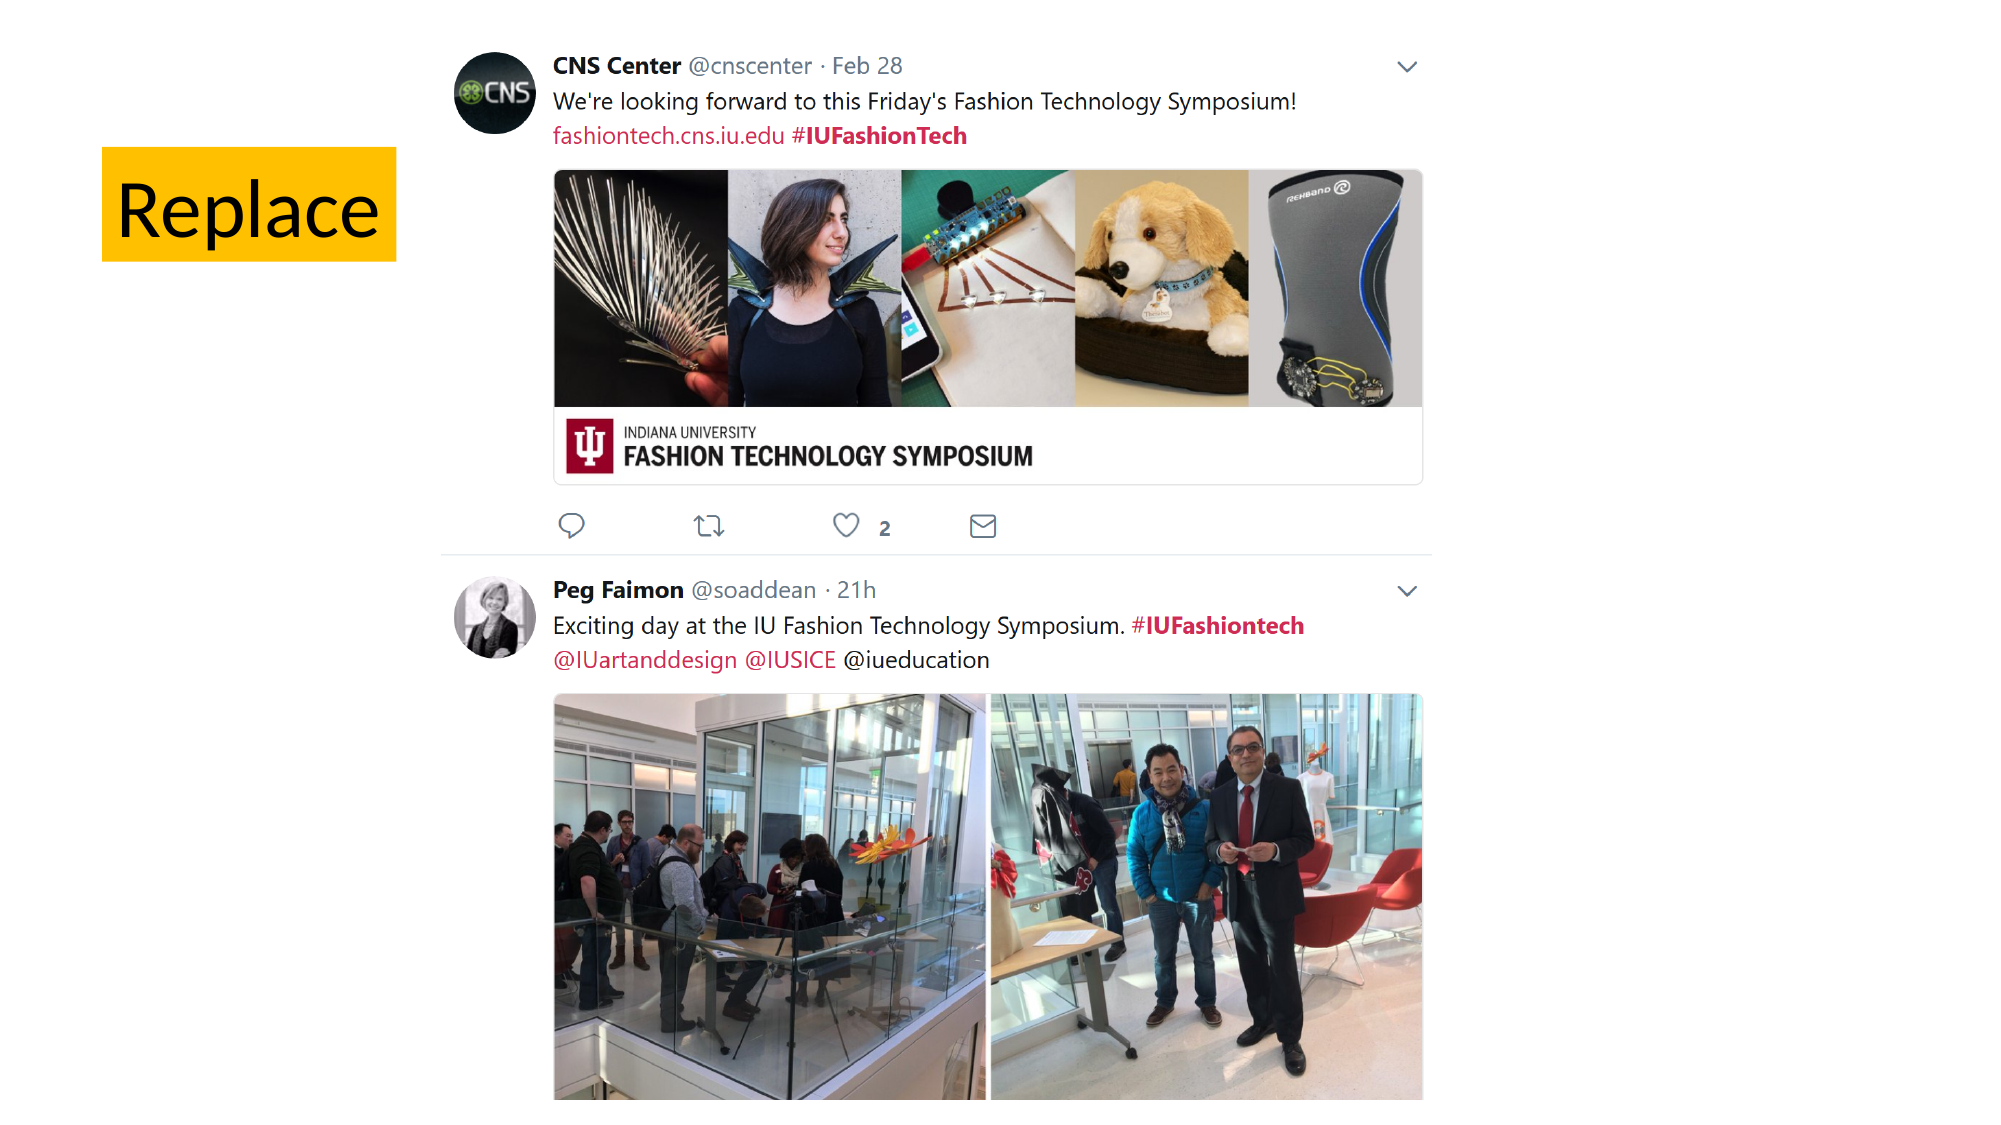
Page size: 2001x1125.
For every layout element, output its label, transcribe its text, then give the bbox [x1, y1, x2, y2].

picture [441, 40, 1432, 1100]
text_box Replace [102, 146, 397, 262]
